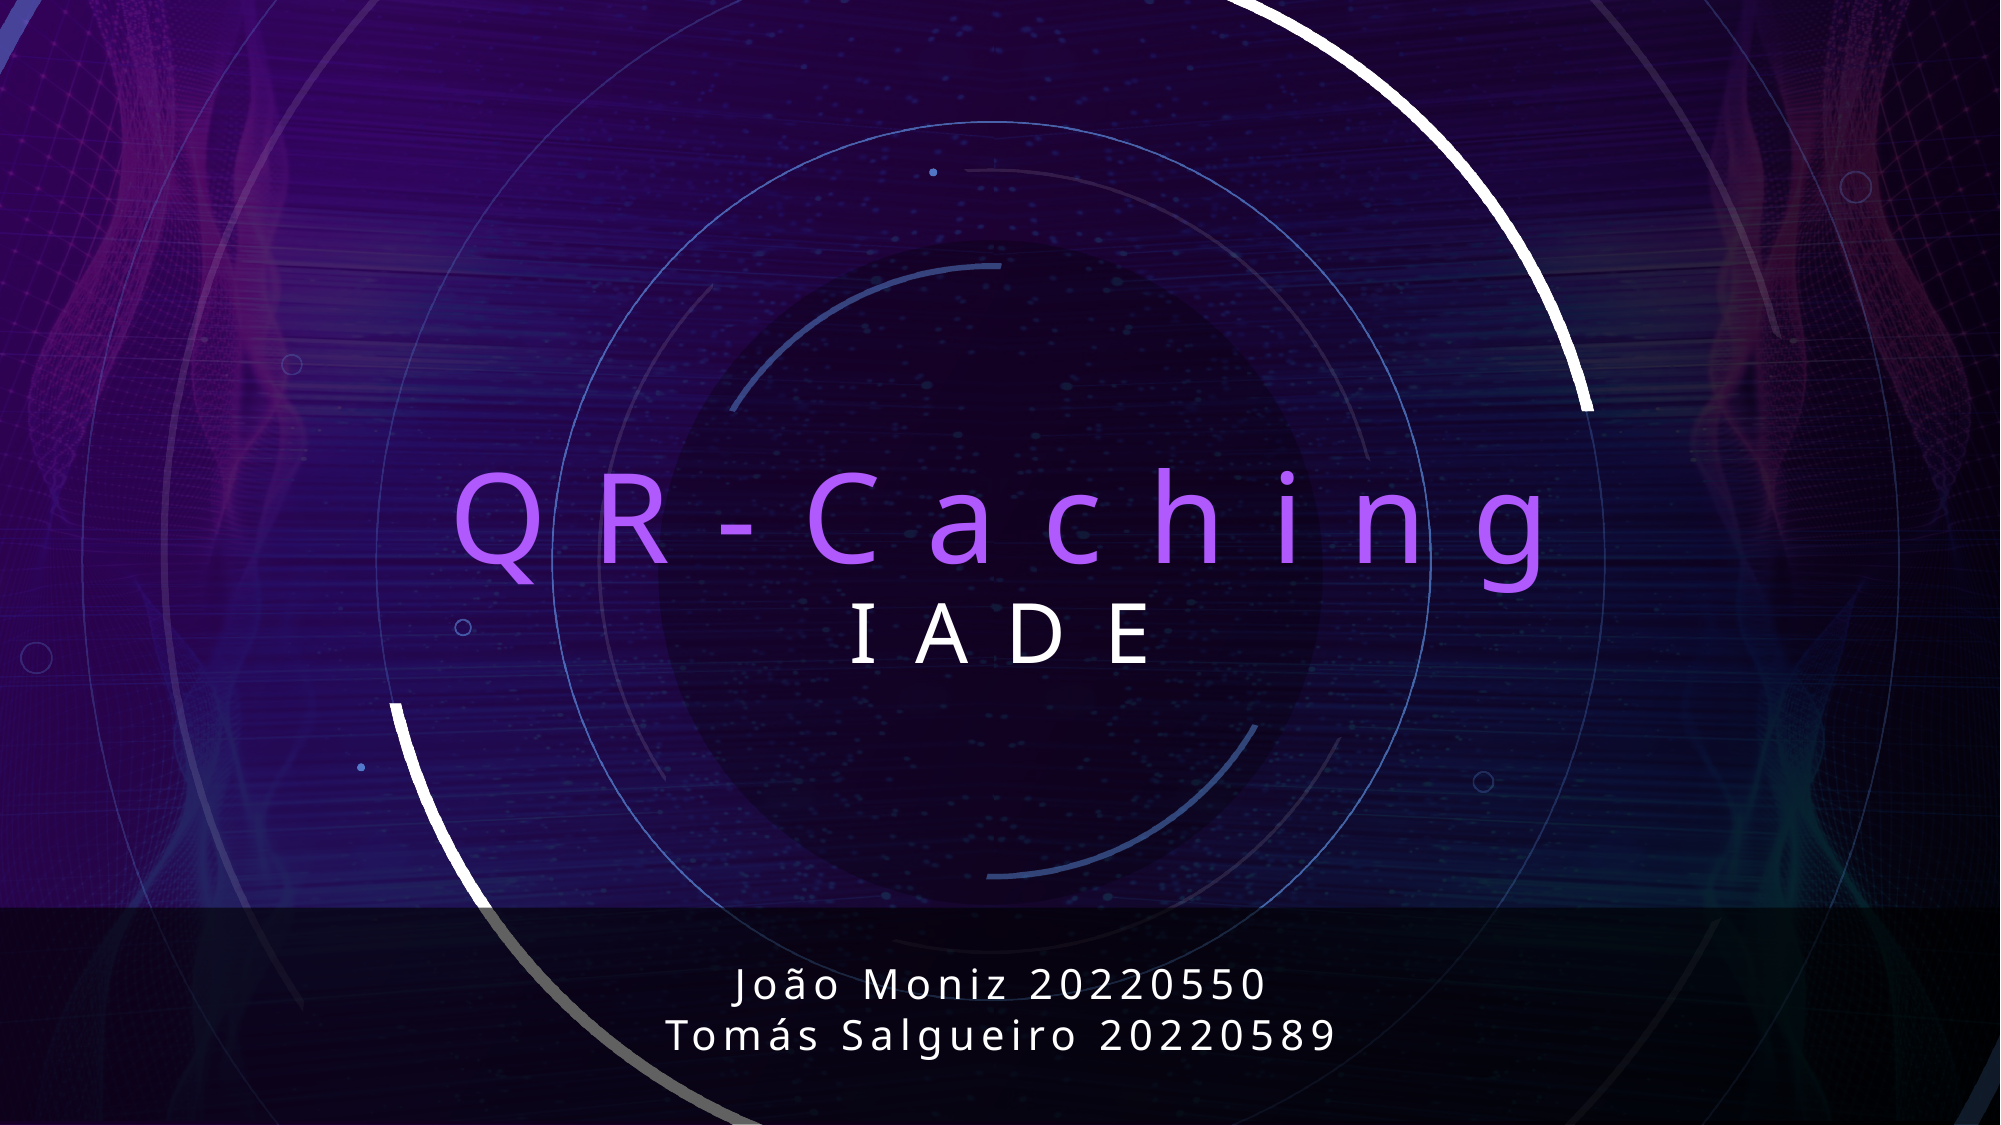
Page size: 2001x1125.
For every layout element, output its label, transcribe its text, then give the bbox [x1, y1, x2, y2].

title QR-Caching [0, 414, 2000, 583]
picture [0, 0, 2000, 414]
list João Moniz 20220550 Tomás Salgueiro 20220589 [0, 907, 2000, 1125]
subtitle IADE [0, 583, 2000, 712]
picture [0, 712, 2000, 907]
